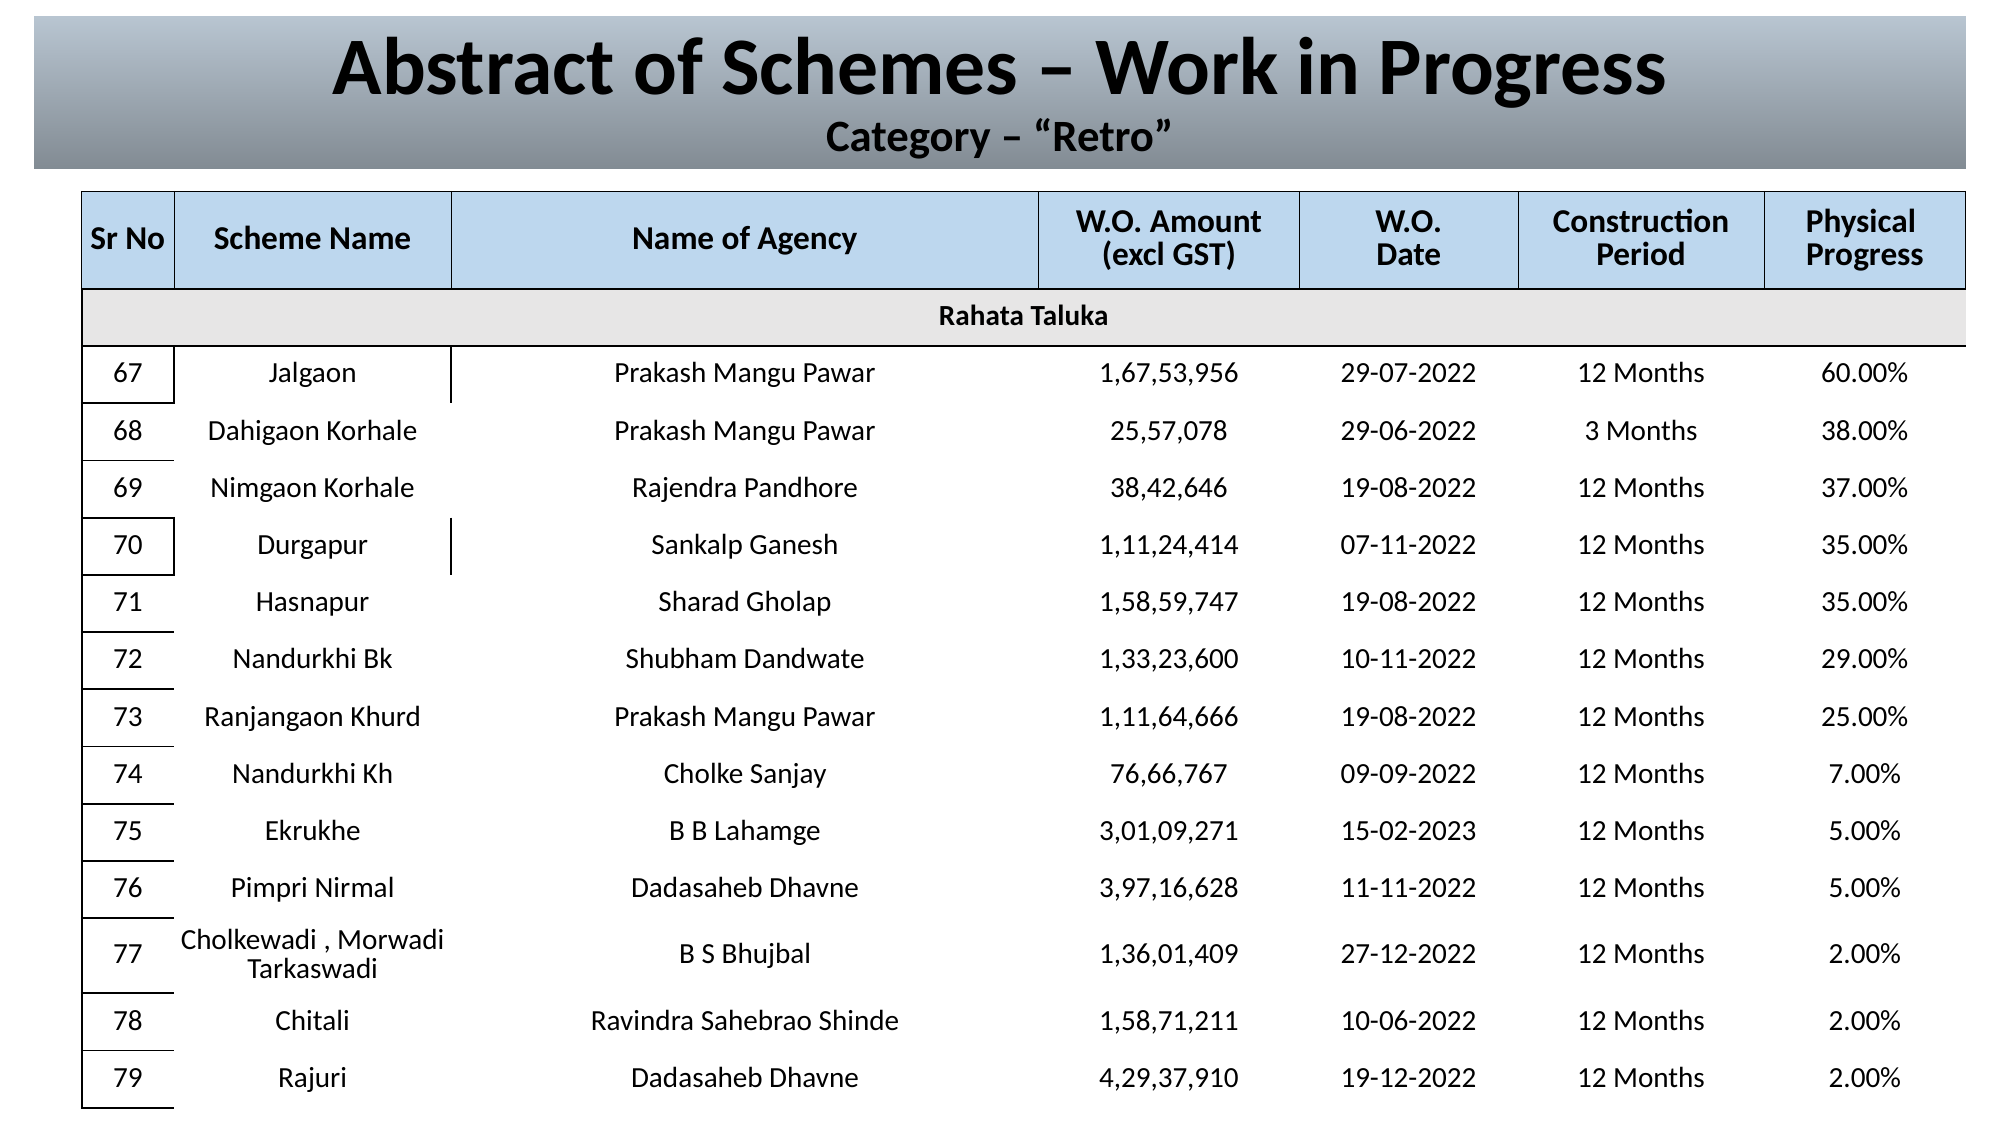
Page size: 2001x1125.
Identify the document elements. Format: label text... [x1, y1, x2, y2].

table_cell Sharad Gholap [451, 575, 1039, 632]
table_cell 09-09-2022 [1299, 747, 1518, 804]
table_cell 75 [83, 805, 174, 860]
table_cell 25.00% [1764, 689, 1966, 747]
table_cell Cholke Sanjay [451, 747, 1039, 804]
table_cell 12 Months [1518, 993, 1764, 1051]
table_cell Dahigaon Korhale [174, 403, 451, 460]
table_cell 12 Months [1518, 804, 1764, 861]
table_cell Dadasaheb Dhavne [451, 1051, 1039, 1108]
table_cell 35.00% [1764, 575, 1966, 632]
table_cell 12 Months [1518, 861, 1764, 918]
table_cell 2.00% [1764, 918, 1966, 993]
table_cell 79 [83, 1051, 174, 1107]
table_header Name of Agency [452, 192, 1038, 288]
table_cell Rajendra Pandhore [451, 460, 1039, 518]
table_cell Sankalp Ganesh [452, 518, 1039, 575]
table_cell 67 [83, 347, 173, 402]
table_cell 1,67,53,956 [1039, 347, 1299, 403]
table_cell Jalgaon [175, 347, 450, 403]
table_cell B S Bhujbal [451, 918, 1039, 993]
table_cell Shubham Dandwate [451, 632, 1039, 689]
table_cell Nandurkhi Bk [174, 632, 451, 689]
table_header Physical Progress [1765, 192, 1965, 288]
table_cell 5.00% [1764, 804, 1966, 861]
table_header W.O. Amount (excl GST) [1039, 192, 1299, 288]
table_cell 1,11,64,666 [1039, 689, 1299, 747]
table_cell 19-08-2022 [1299, 689, 1518, 747]
table_cell 19-08-2022 [1299, 575, 1518, 632]
table_cell 10-11-2022 [1299, 632, 1518, 689]
table_cell 29-07-2022 [1299, 347, 1518, 403]
table_cell 7.00% [1764, 747, 1966, 804]
table_cell 76,66,767 [1039, 747, 1299, 804]
table_cell 5.00% [1764, 861, 1966, 918]
table_cell Hasnapur [174, 575, 451, 632]
table_cell 07-11-2022 [1299, 518, 1518, 575]
table_cell 1,58,71,211 [1039, 993, 1299, 1051]
table_header Sr No [82, 192, 174, 288]
table_cell 35.00% [1764, 518, 1966, 575]
table_cell 3 Months [1518, 403, 1764, 460]
table_cell 12 Months [1518, 689, 1764, 747]
table_cell 12 Months [1518, 747, 1764, 804]
table_cell Cholkewadi , Morwadi Tarkaswadi [174, 918, 451, 993]
table_cell 2.00% [1764, 993, 1966, 1051]
table_header Construction Period [1519, 192, 1764, 288]
table_cell 60.00% [1764, 347, 1966, 403]
table_cell 3,97,16,628 [1039, 861, 1299, 918]
table_cell 78 [83, 994, 174, 1050]
table_cell 73 [83, 690, 174, 746]
table_cell 77 [83, 919, 174, 992]
title Abstract of Schemes – Work in Progress Category – “Retro” [34, 16, 1966, 169]
table_cell 71 [83, 576, 174, 631]
table_header W.O. Date [1300, 192, 1518, 288]
table_cell Ranjangaon Khurd [174, 689, 451, 747]
table_cell 76 [83, 862, 174, 917]
table_cell Pimpri Nirmal [174, 861, 451, 918]
table_cell 29-06-2022 [1299, 403, 1518, 460]
table_cell Chitali [174, 993, 451, 1051]
table_cell Dadasaheb Dhavne [451, 861, 1039, 918]
table_cell 12 Months [1518, 1051, 1764, 1108]
table_cell 1,36,01,409 [1039, 918, 1299, 993]
table_cell 19-12-2022 [1299, 1051, 1518, 1108]
table_cell 1,33,23,600 [1039, 632, 1299, 689]
table_cell Nimgaon Korhale [174, 460, 451, 518]
table_cell Rajuri [174, 1051, 451, 1108]
table_cell 38,42,646 [1039, 460, 1299, 518]
table_cell 38.00% [1764, 403, 1966, 460]
table_header Rahata Taluka [83, 290, 1966, 345]
table_cell 25,57,078 [1039, 403, 1299, 460]
table_cell 74 [83, 747, 174, 803]
table_cell 12 Months [1518, 518, 1764, 575]
table_cell Ekrukhe [174, 804, 451, 861]
table_cell B B Lahamge [451, 804, 1039, 861]
table_cell 69 [83, 461, 174, 517]
table_cell 1,58,59,747 [1039, 575, 1299, 632]
table_cell 11-11-2022 [1299, 861, 1518, 918]
table_cell 12 Months [1518, 460, 1764, 518]
table_cell 12 Months [1518, 632, 1764, 689]
table_header Scheme Name [175, 192, 451, 288]
table_cell 12 Months [1518, 575, 1764, 632]
table_cell Prakash Mangu Pawar [451, 689, 1039, 747]
table_cell 19-08-2022 [1299, 460, 1518, 518]
table_cell 27-12-2022 [1299, 918, 1518, 993]
table_cell Ravindra Sahebrao Shinde [451, 993, 1039, 1051]
table_cell 4,29,37,910 [1039, 1051, 1299, 1108]
table_cell 12 Months [1518, 918, 1764, 993]
table_cell Prakash Mangu Pawar [451, 403, 1039, 460]
table_cell 2.00% [1764, 1051, 1966, 1108]
table_cell 10-06-2022 [1299, 993, 1518, 1051]
table_cell 37.00% [1764, 460, 1966, 518]
table_cell Nandurkhi Kh [174, 747, 451, 804]
table_cell 72 [83, 633, 174, 688]
table_cell Prakash Mangu Pawar [452, 347, 1039, 403]
table_cell 12 Months [1518, 347, 1764, 403]
table_cell Durgapur [175, 518, 450, 575]
table_cell 15-02-2023 [1299, 804, 1518, 861]
table_cell 1,11,24,414 [1039, 518, 1299, 575]
table_cell 70 [83, 519, 173, 574]
table_cell 68 [83, 404, 174, 460]
table_cell 3,01,09,271 [1039, 804, 1299, 861]
table_cell 29.00% [1764, 632, 1966, 689]
